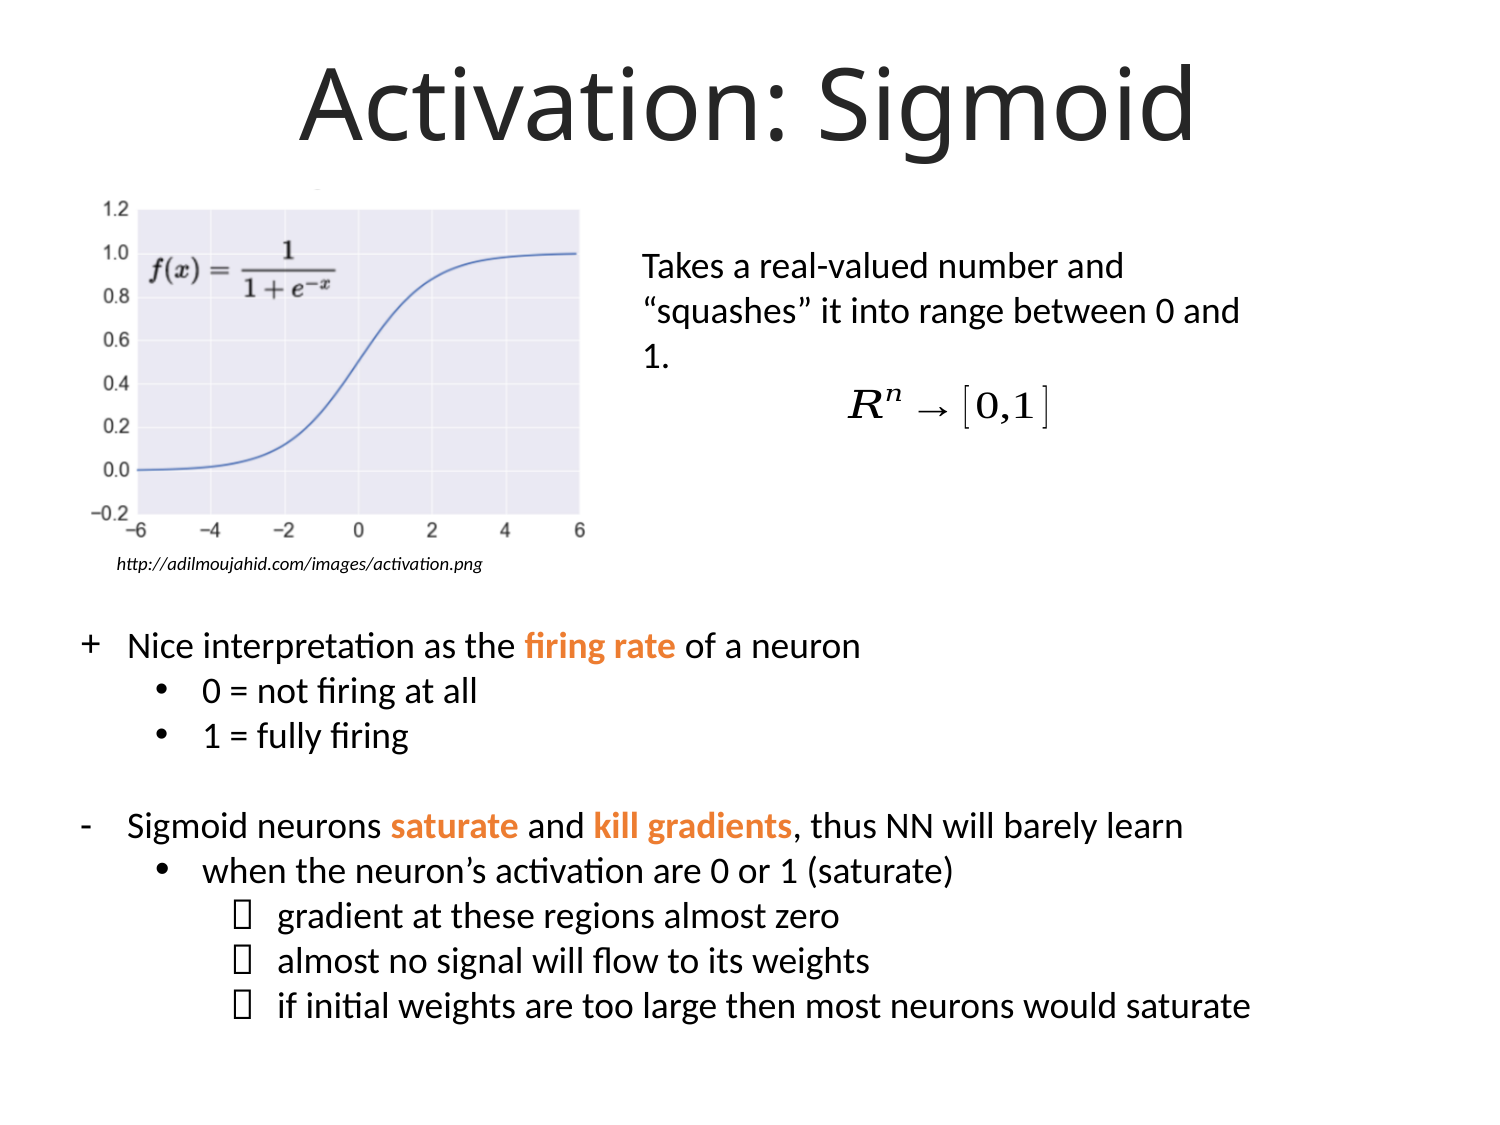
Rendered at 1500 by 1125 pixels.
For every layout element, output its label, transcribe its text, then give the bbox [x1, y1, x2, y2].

picture [90, 189, 590, 544]
text_box Activation: Sigmoid [90, 29, 1410, 171]
text_box http://adilmoujahid.com/images/activation.png [101, 544, 578, 581]
text_box Nice interpretation as the firing rate of a neuron 0 = not firing at all 1 = fully firing Sigmoid neurons saturate and kill gradients, thus NN will barely learn when the neuron’s activation are 0 or 1 (saturate) gradient at these regions almost zero almost no signal will flow to its weights if initial weights are too large then most neurons would saturate [65, 613, 1457, 1034]
text_box Takes a real-valued number and “squashes” it into range between 0 and 1. [627, 233, 1267, 428]
